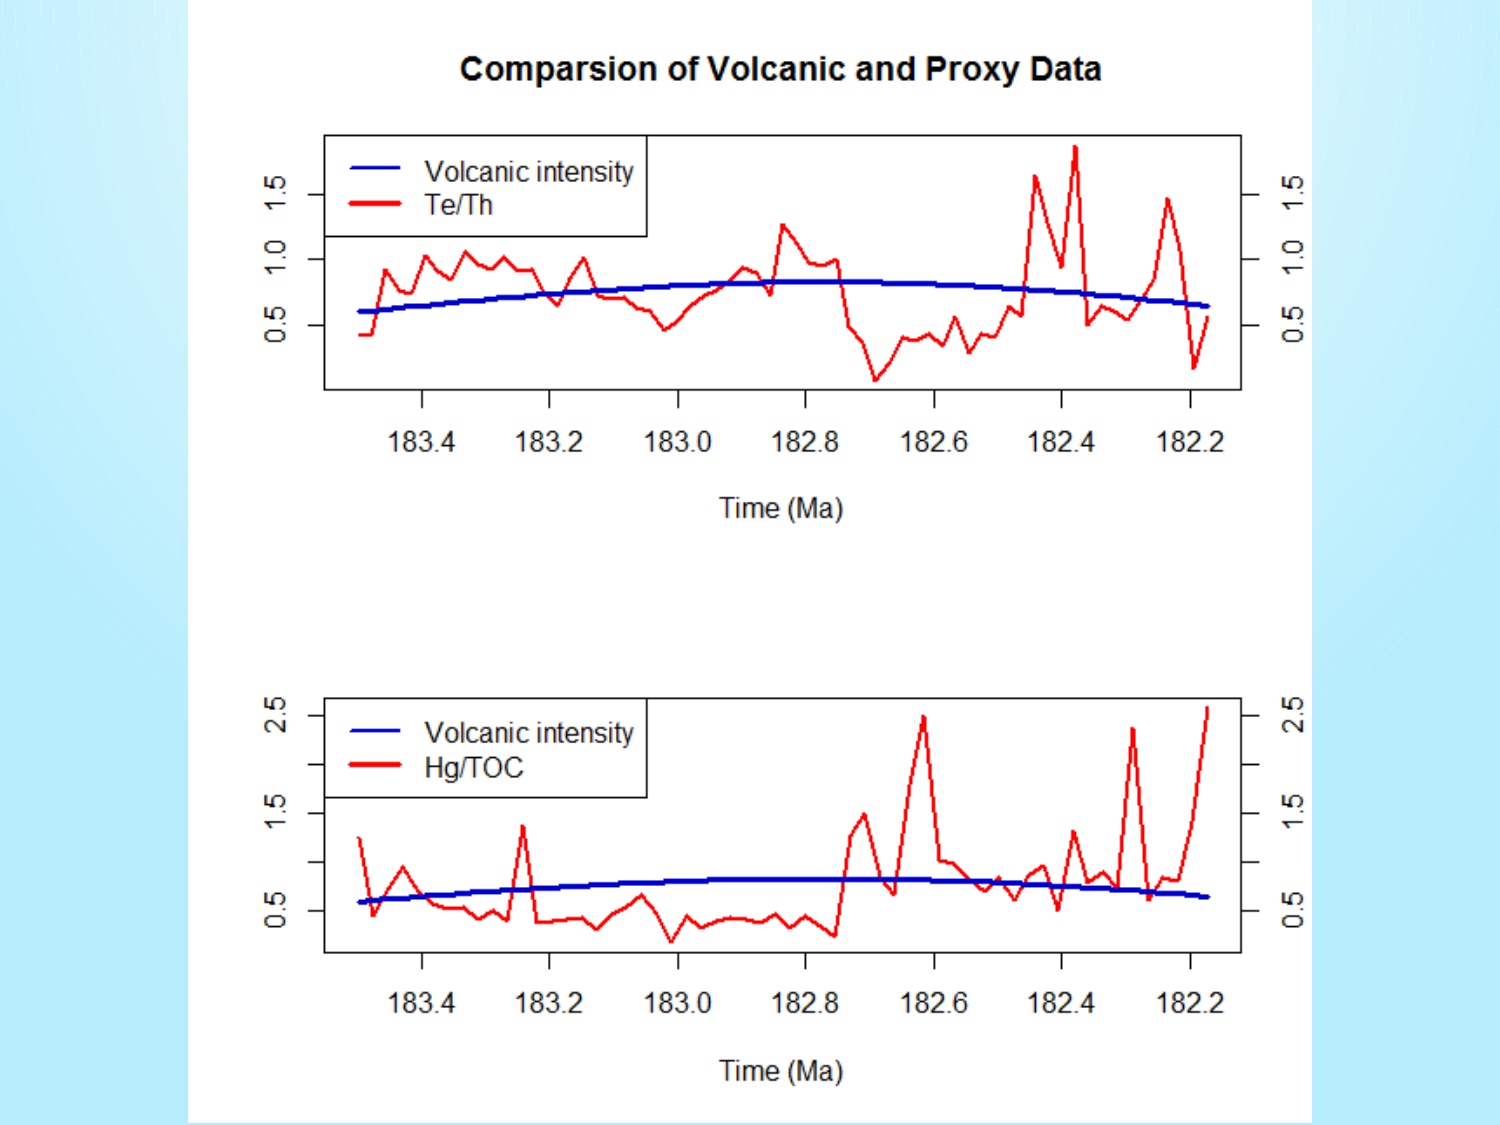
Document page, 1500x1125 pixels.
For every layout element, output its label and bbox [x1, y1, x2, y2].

list [188, 0, 1312, 1124]
